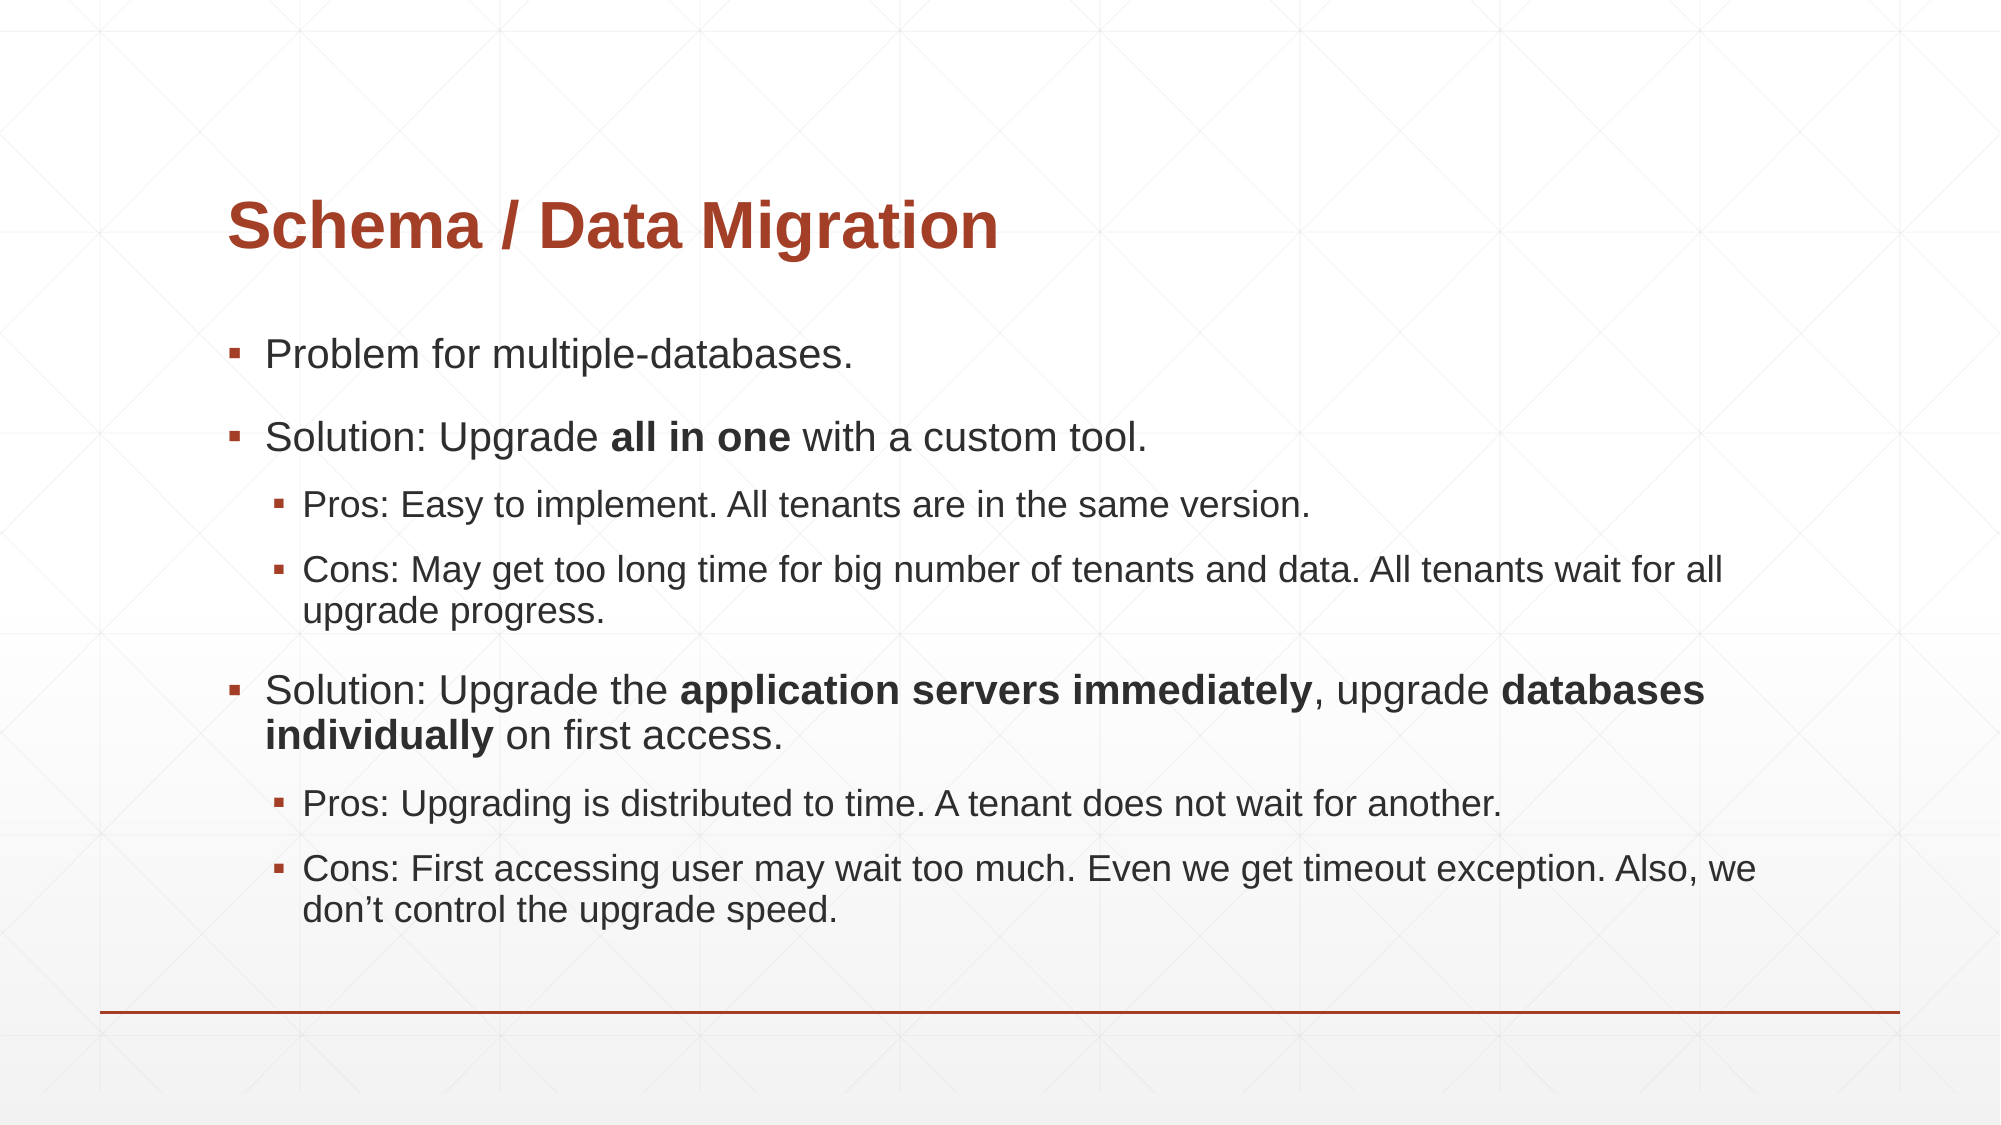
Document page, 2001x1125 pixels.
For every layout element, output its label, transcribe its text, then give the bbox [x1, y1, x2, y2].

list Problem for multiple-databases. Solution: Upgrade all in one with a custom tool. Pros: Easy to implement. All tenants are in the same version. Cons: May get too long time for big number of tenants and data. All tenants wait for all upgrade progress. Solution: Upgrade the application servers immediately, upgrade databases individually on first access. Pros: Upgrading is distributed to time. A tenant does not wait for another. Cons: First accessing user may wait too much. Even we get timeout exception. Also, we don’t control the upgrade speed. [212, 324, 1788, 950]
title Schema / Data Migration [212, 82, 1788, 271]
